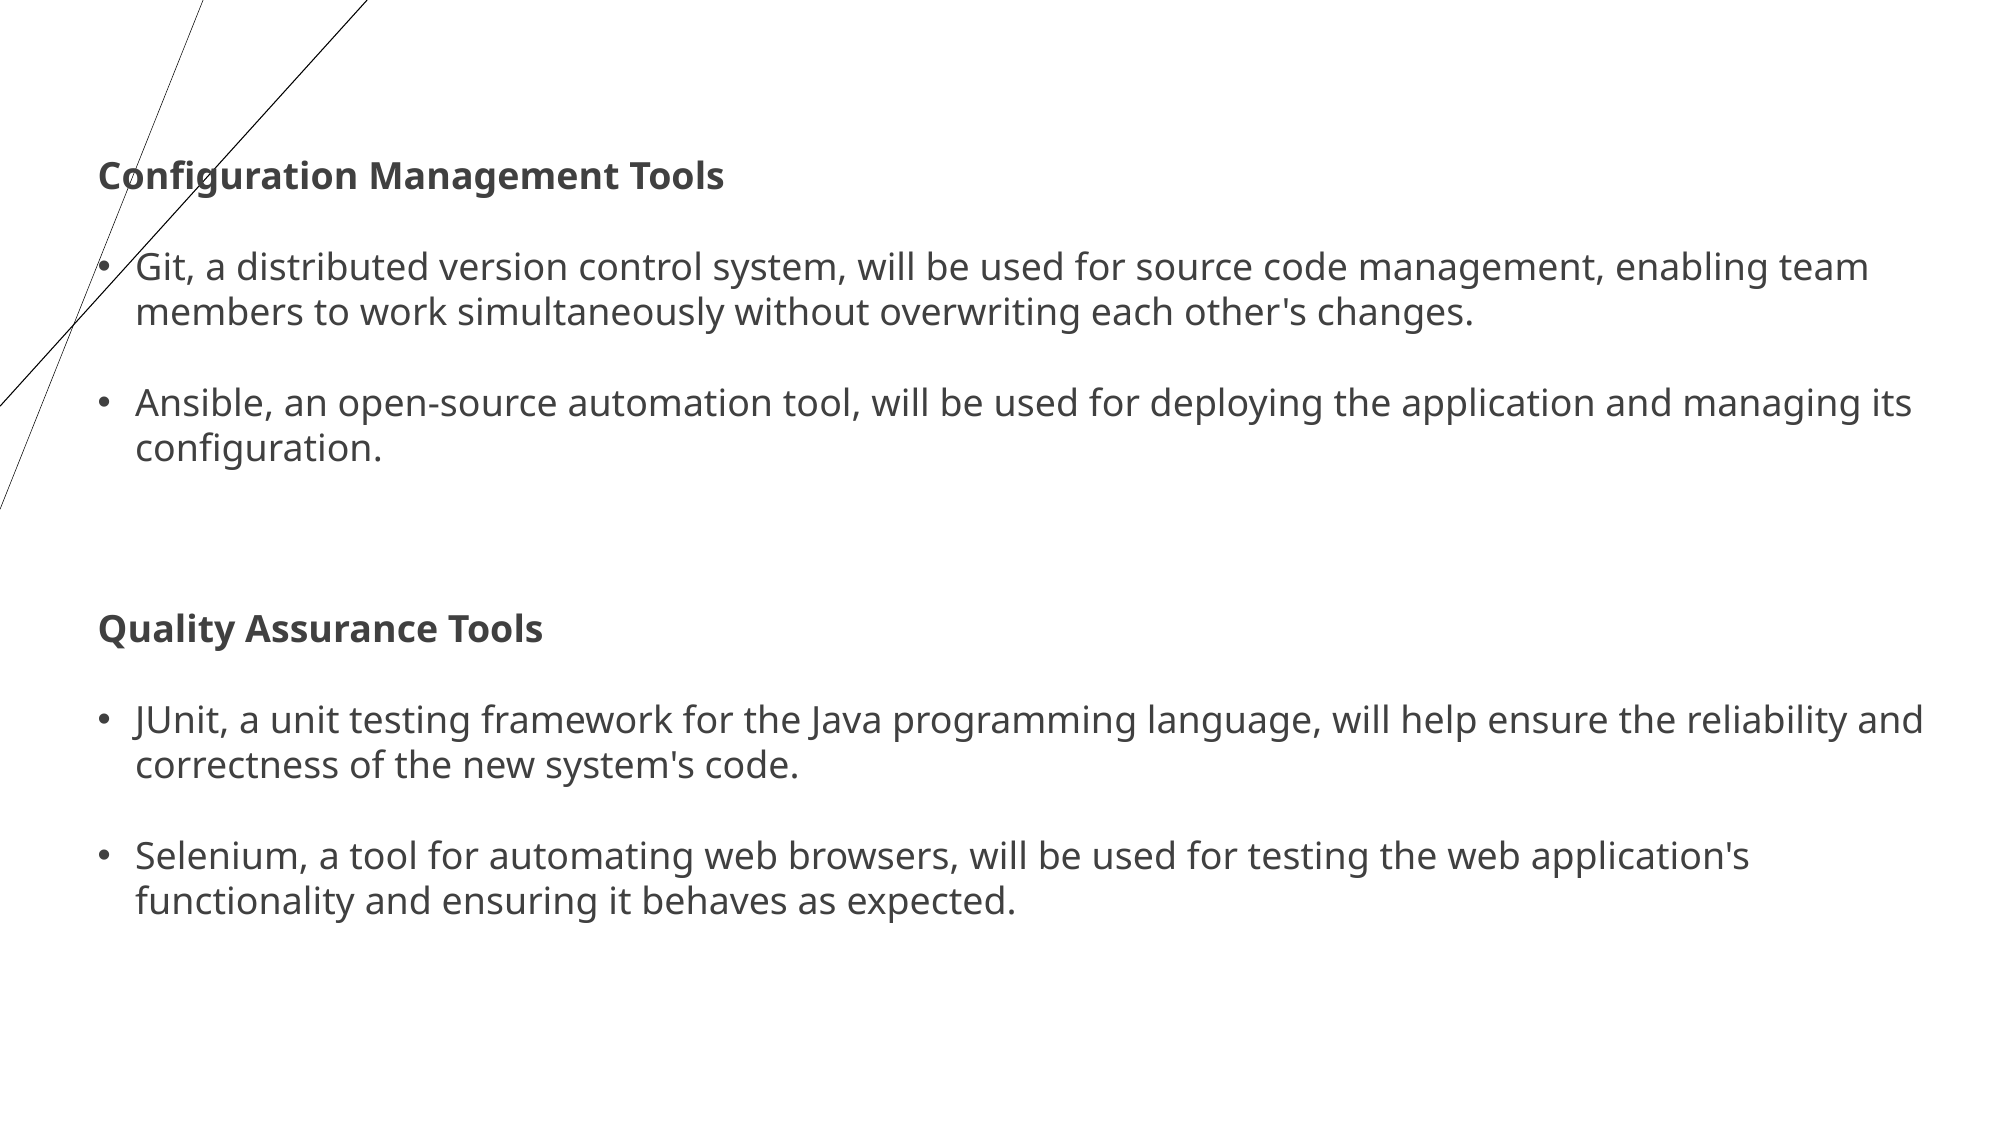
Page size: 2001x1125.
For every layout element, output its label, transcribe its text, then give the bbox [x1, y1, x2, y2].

text_box Configuration Management Tools Git, a distributed version control system, will be used for source code management, enabling team members to work simultaneously without overwriting each other's changes. Ansible, an open-source automation tool, will be used for deploying the application and managing its configuration. Quality Assurance Tools JUnit, a unit testing framework for the Java programming language, will help ensure the reliability and correctness of the new system's code. Selenium, a tool for automating web browsers, will be used for testing the web application's functionality and ensuring it behaves as expected. [82, 144, 1976, 1125]
